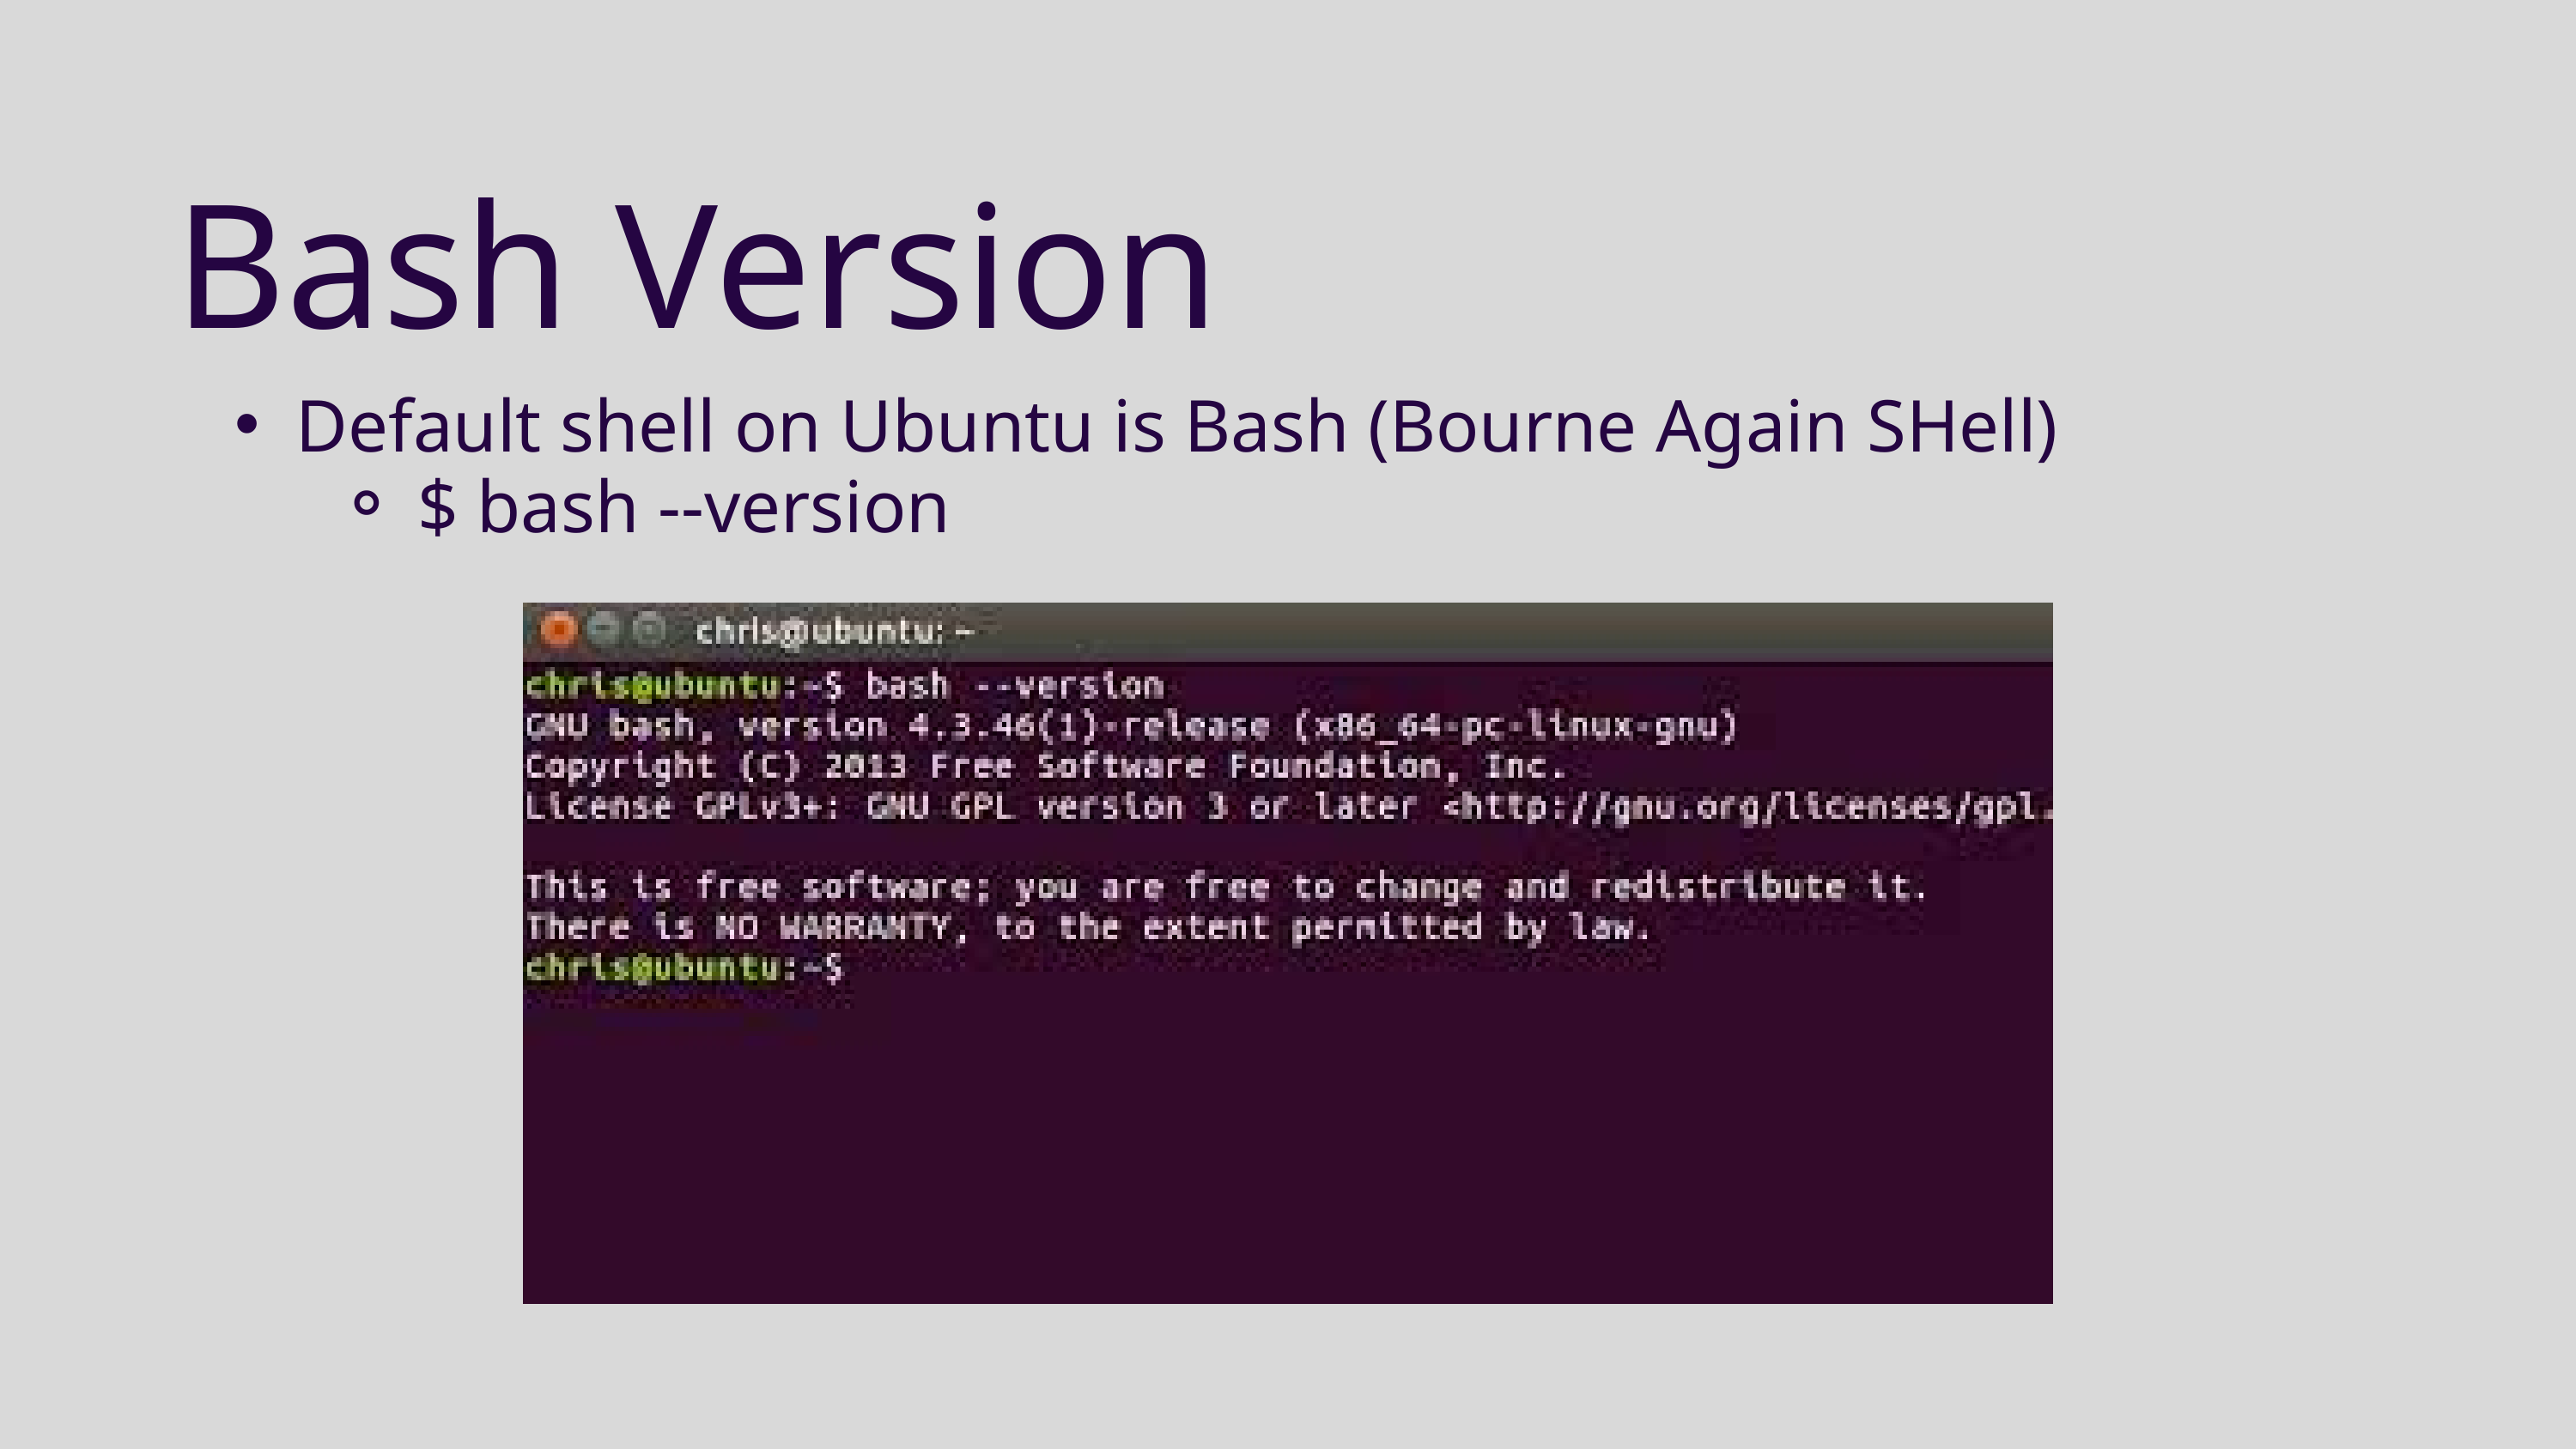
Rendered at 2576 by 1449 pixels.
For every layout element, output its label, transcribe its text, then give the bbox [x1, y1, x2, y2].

picture [522, 603, 2053, 1304]
text_box Default shell on Ubuntu is Bash (Bourne Again SHell) $ bash --version [174, 385, 2432, 548]
text_box Bash Version [174, 168, 1931, 363]
